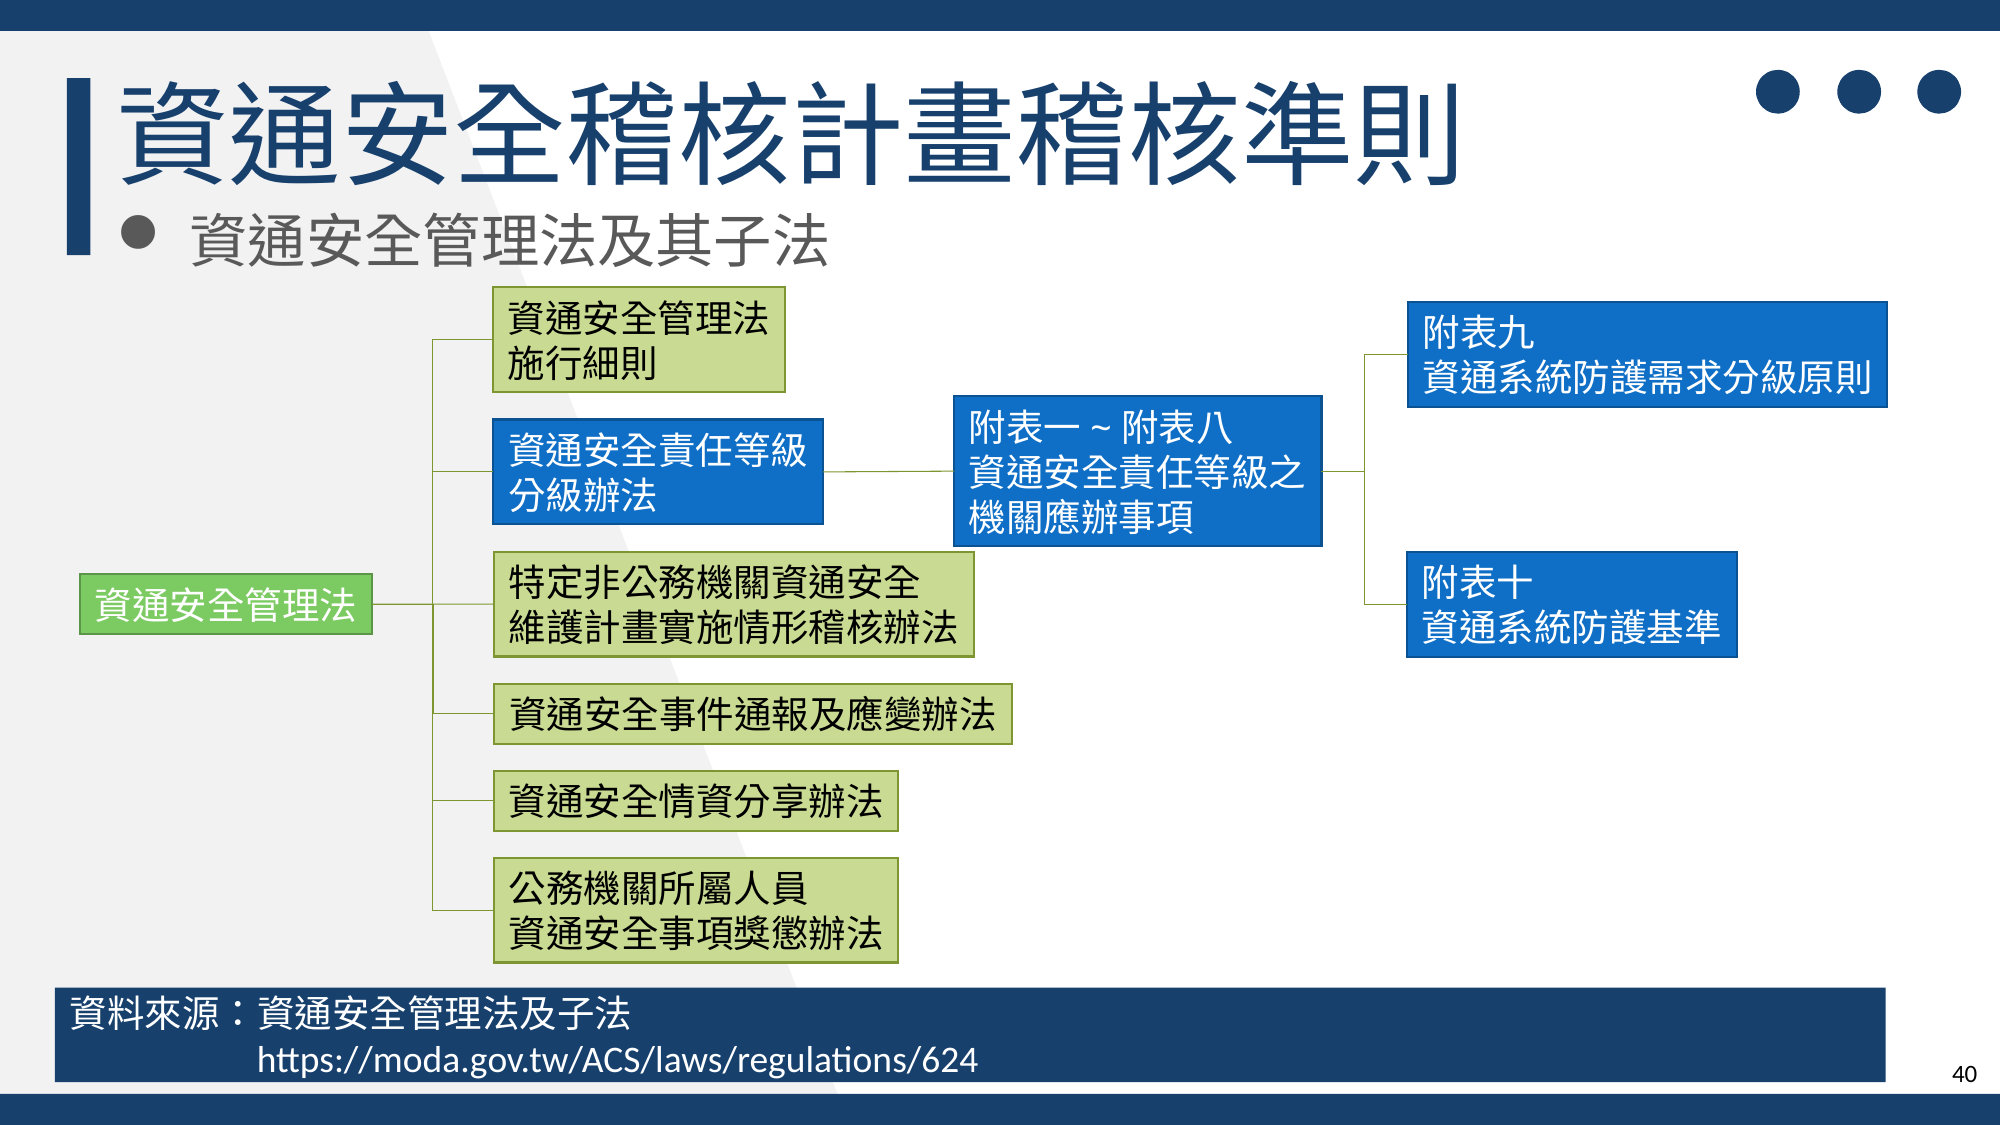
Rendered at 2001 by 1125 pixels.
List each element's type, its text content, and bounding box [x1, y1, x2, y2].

text_box 資通安全事件通報及應變辦法 [493, 683, 1013, 745]
text_box 附表九 資通系統防護需求分級原則 [1407, 301, 1888, 408]
text_box [833, 652, 1780, 843]
text_box 公務機關所屬人員 資通安全事項獎懲辦法 [493, 857, 899, 964]
text_box 資料來源：資通安全管理法及子法 https://moda.gov.tw/ACS/laws/regulations/624 [54, 987, 1887, 1083]
text_box 資通安全管理法 施行細則 [492, 286, 786, 393]
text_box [373, 340, 492, 472]
text_box 特定非公務機關資通安全 維護計畫實施情形稽核辦法 [493, 551, 975, 658]
text_box 資通安全管理法 [79, 573, 373, 635]
text_box 資通安全管理法及其子法 [101, 196, 1921, 1012]
text_box 附表十 資通系統防護基準 [1406, 551, 1738, 658]
text_box 資通安全稽核計畫稽核準則 [101, 56, 1827, 196]
text_box 資通安全責任等級 分級辦法 [492, 418, 824, 525]
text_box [373, 604, 492, 911]
text_box 資通安全情資分享辦法 [493, 770, 899, 832]
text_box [1323, 471, 1406, 605]
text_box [373, 472, 492, 604]
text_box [1323, 354, 1406, 471]
text_box 附表一~附表八 資通安全責任等級之 機關應辦事項 [953, 395, 1323, 547]
